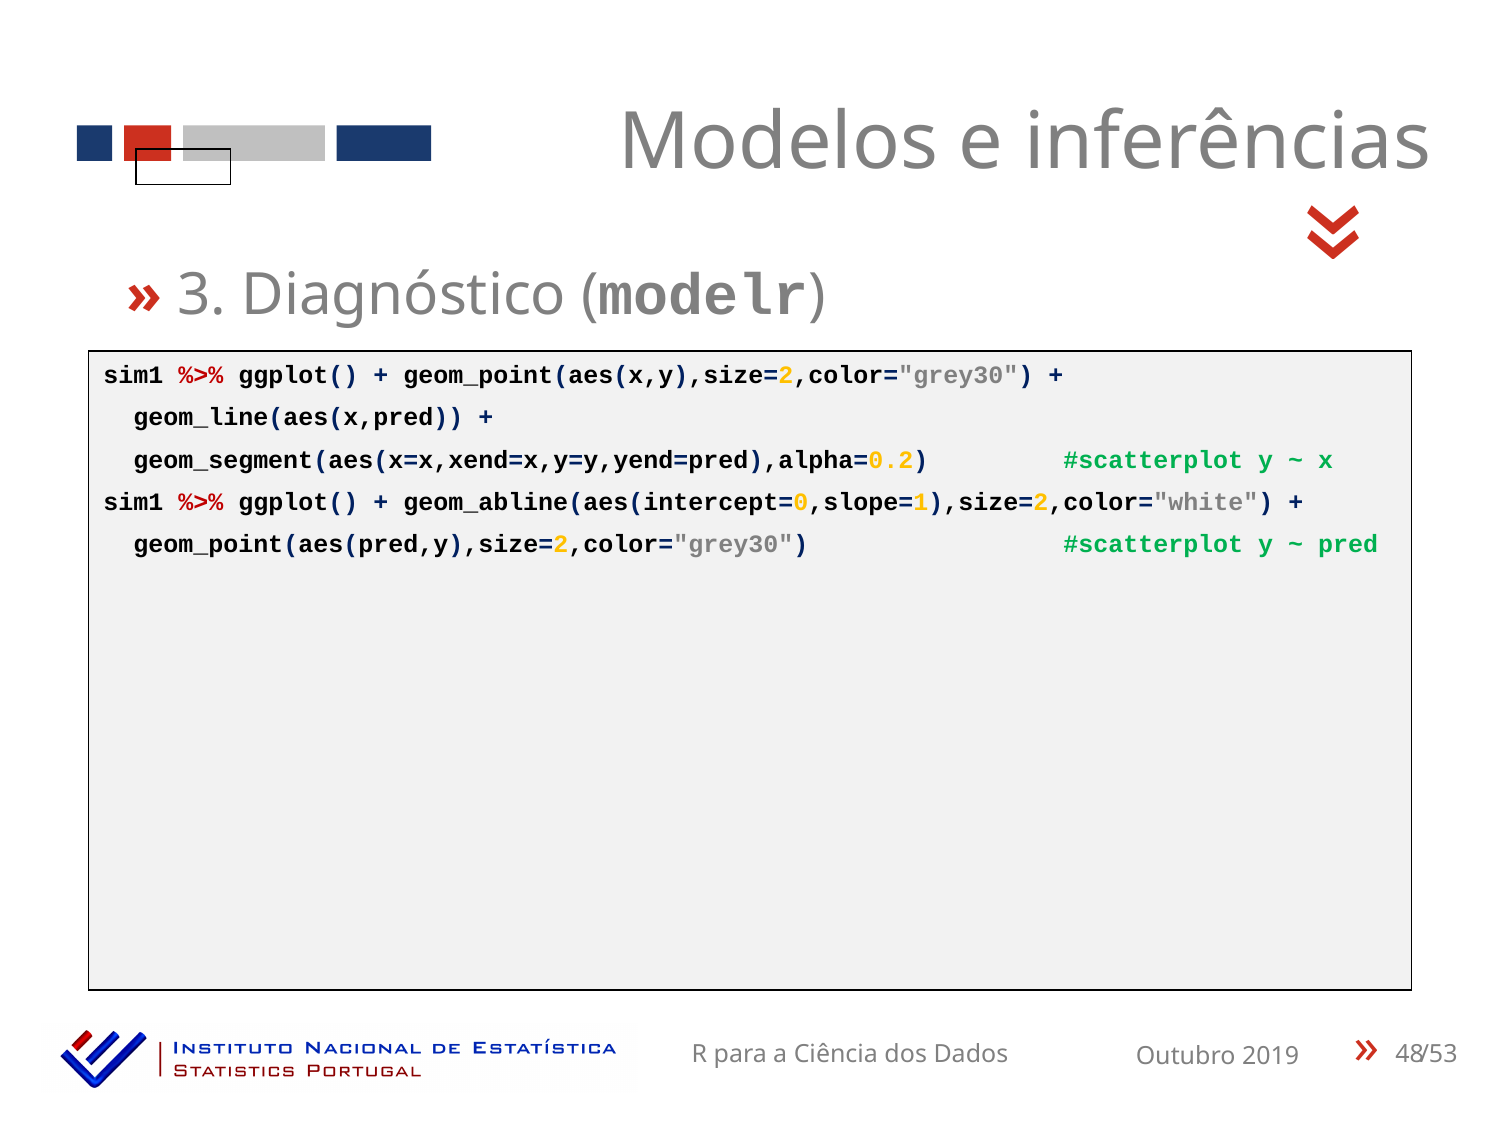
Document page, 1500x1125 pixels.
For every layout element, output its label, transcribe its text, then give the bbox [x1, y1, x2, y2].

text_box 48 [1380, 1029, 1447, 1075]
text_box « [1234, 207, 1400, 280]
text_box sim1 %>% ggplot() + geom_point(aes(x,y),size=2,color="grey30") + geom_line(aes(x,pred)) + geom_segment(aes(x=x,xend=x,y=y,yend=pred),alpha=0.2) #scatterplot y ~ x sim1 %>% ggplot() + geom_abline(aes(intercept=0,slope=1),size=2,color="white") + geom_point(aes(pred,y),size=2,color="grey30") #scatterplot y ~ pred [88, 350, 1412, 990]
text_box Modelos e inferências [454, 66, 1447, 207]
text_box » 3. Diagnóstico (modelr) [111, 248, 1376, 334]
picture [41, 1023, 638, 1093]
